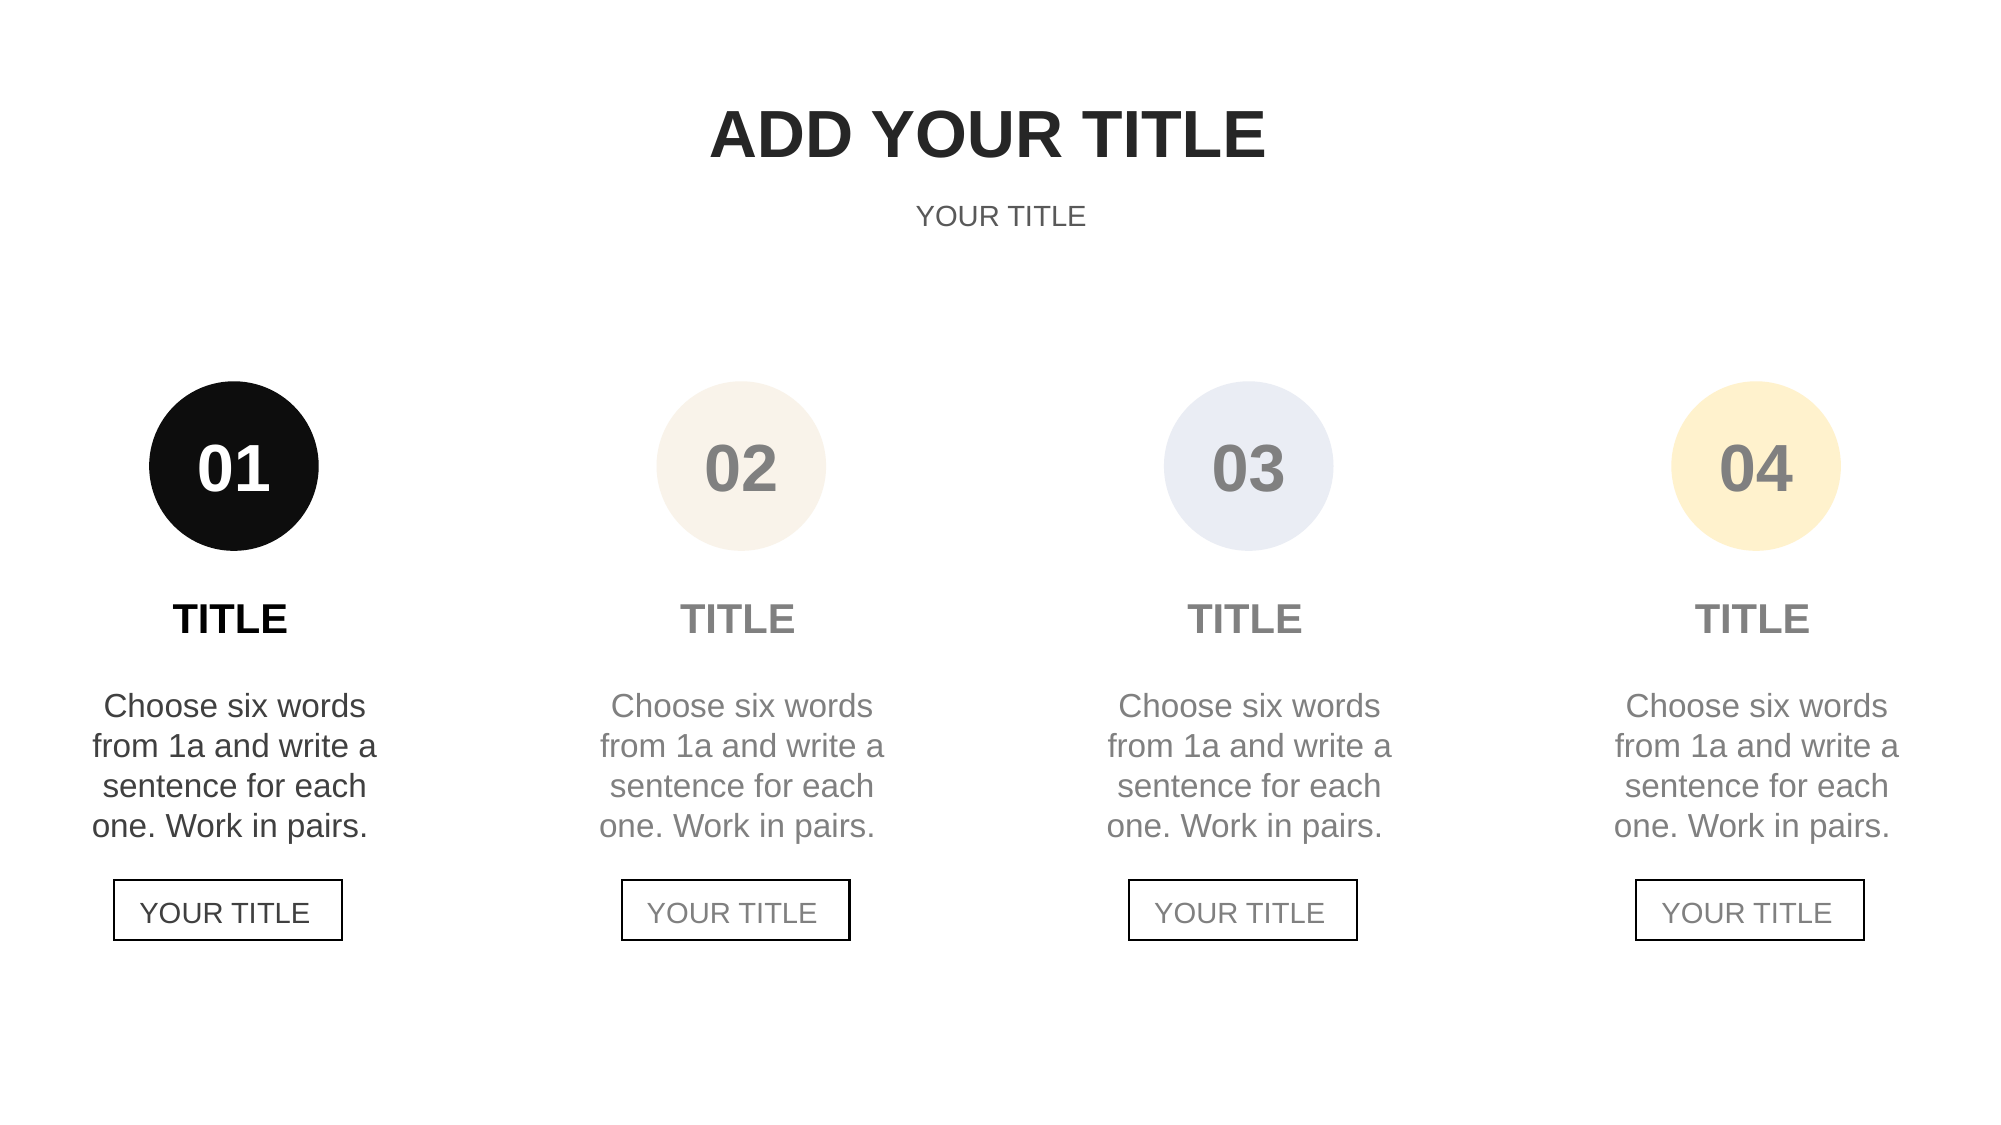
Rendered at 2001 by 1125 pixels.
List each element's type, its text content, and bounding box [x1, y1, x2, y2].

text_box YOUR TITLE [900, 189, 1111, 240]
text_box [1594, 381, 1920, 940]
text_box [72, 381, 398, 940]
text_box ADD YOUR TITLE [693, 83, 1317, 179]
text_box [579, 381, 905, 940]
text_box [1087, 381, 1413, 940]
